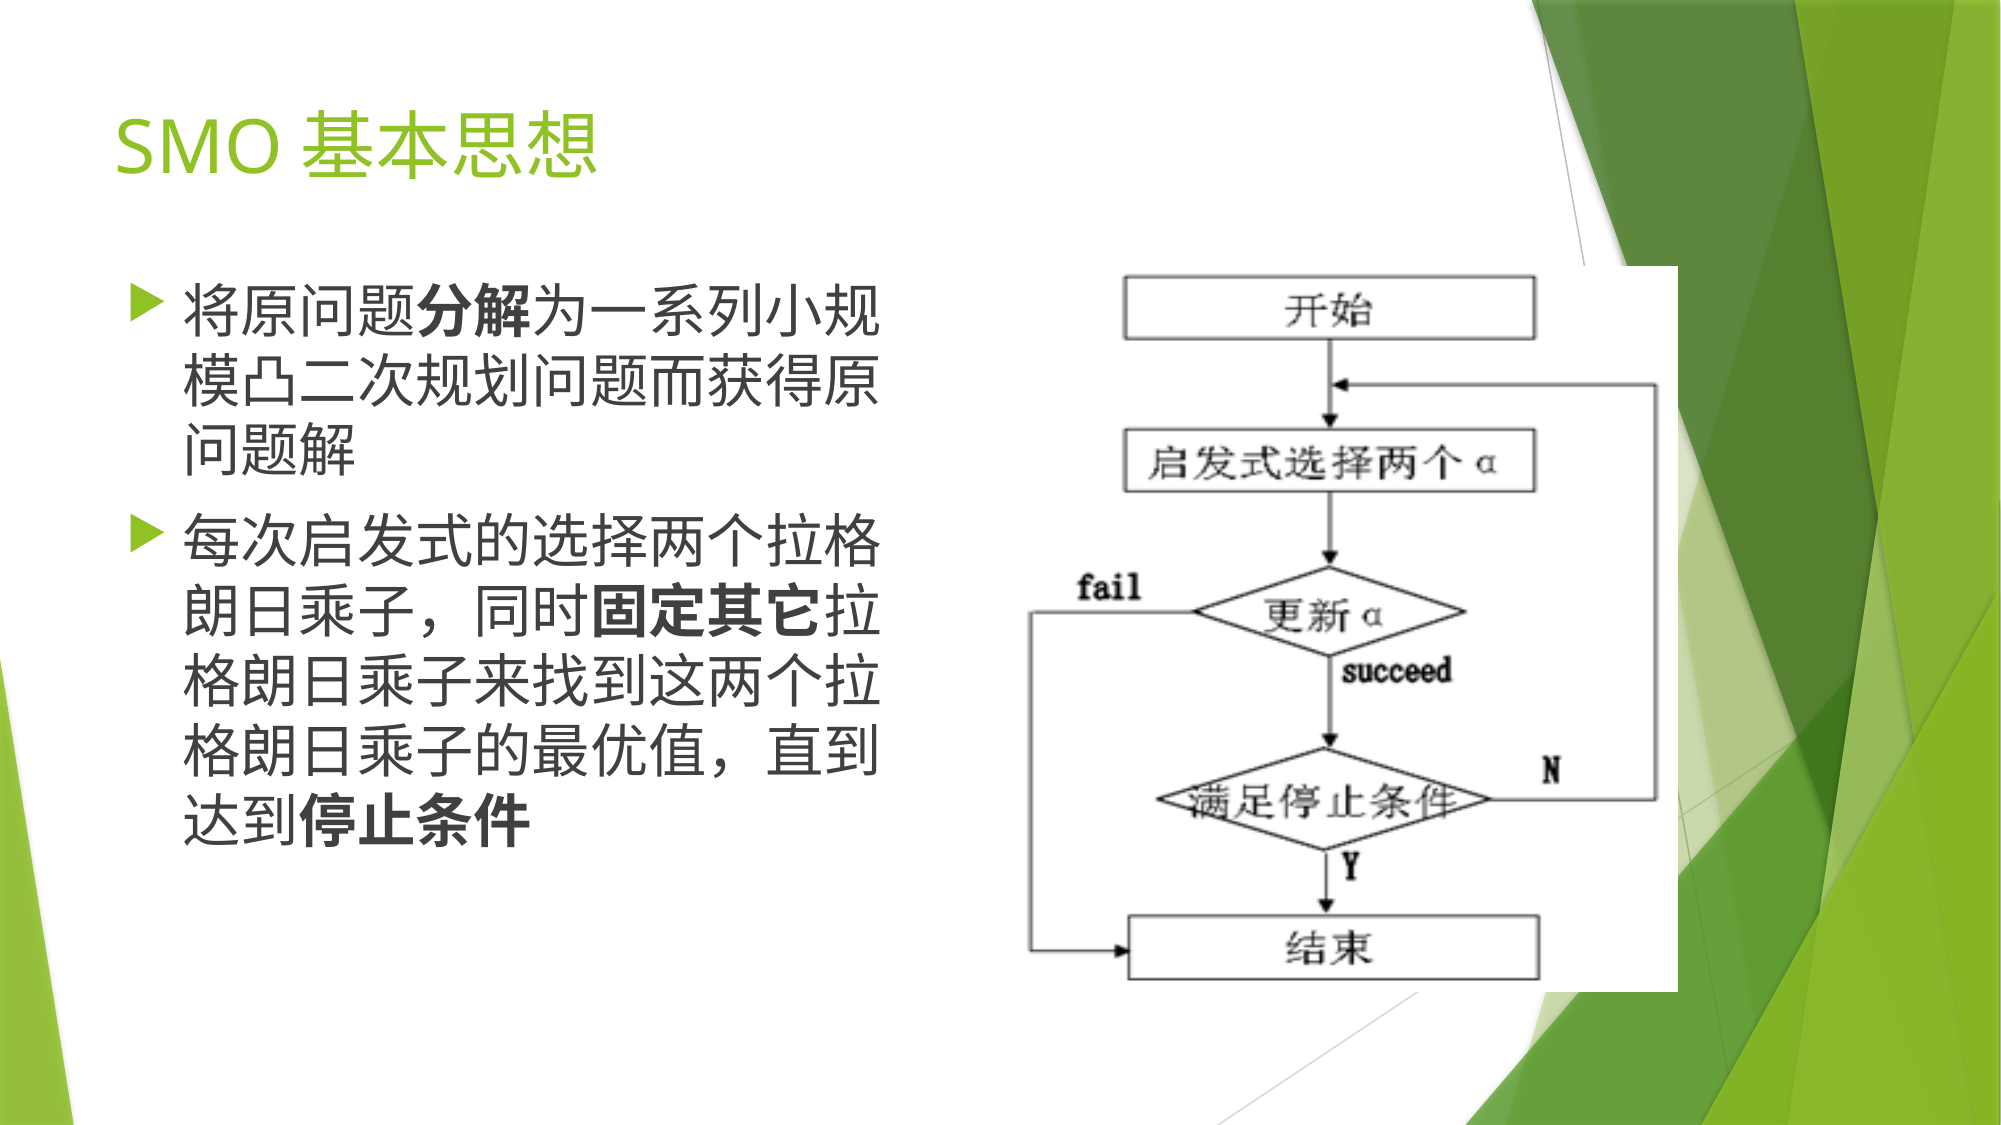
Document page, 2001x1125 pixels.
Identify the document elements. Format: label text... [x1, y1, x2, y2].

list 将原问题分解为一系列小规模凸二次规划问题而获得原问题解 每次启发式的选择两个拉格朗日乘子，同时固定其它拉格朗日乘子来找到这两个拉格朗日乘子的最优值，直到达到停止条件 [110, 265, 948, 1087]
picture [1010, 265, 1679, 992]
title SMO基本思想 [99, 49, 1901, 238]
